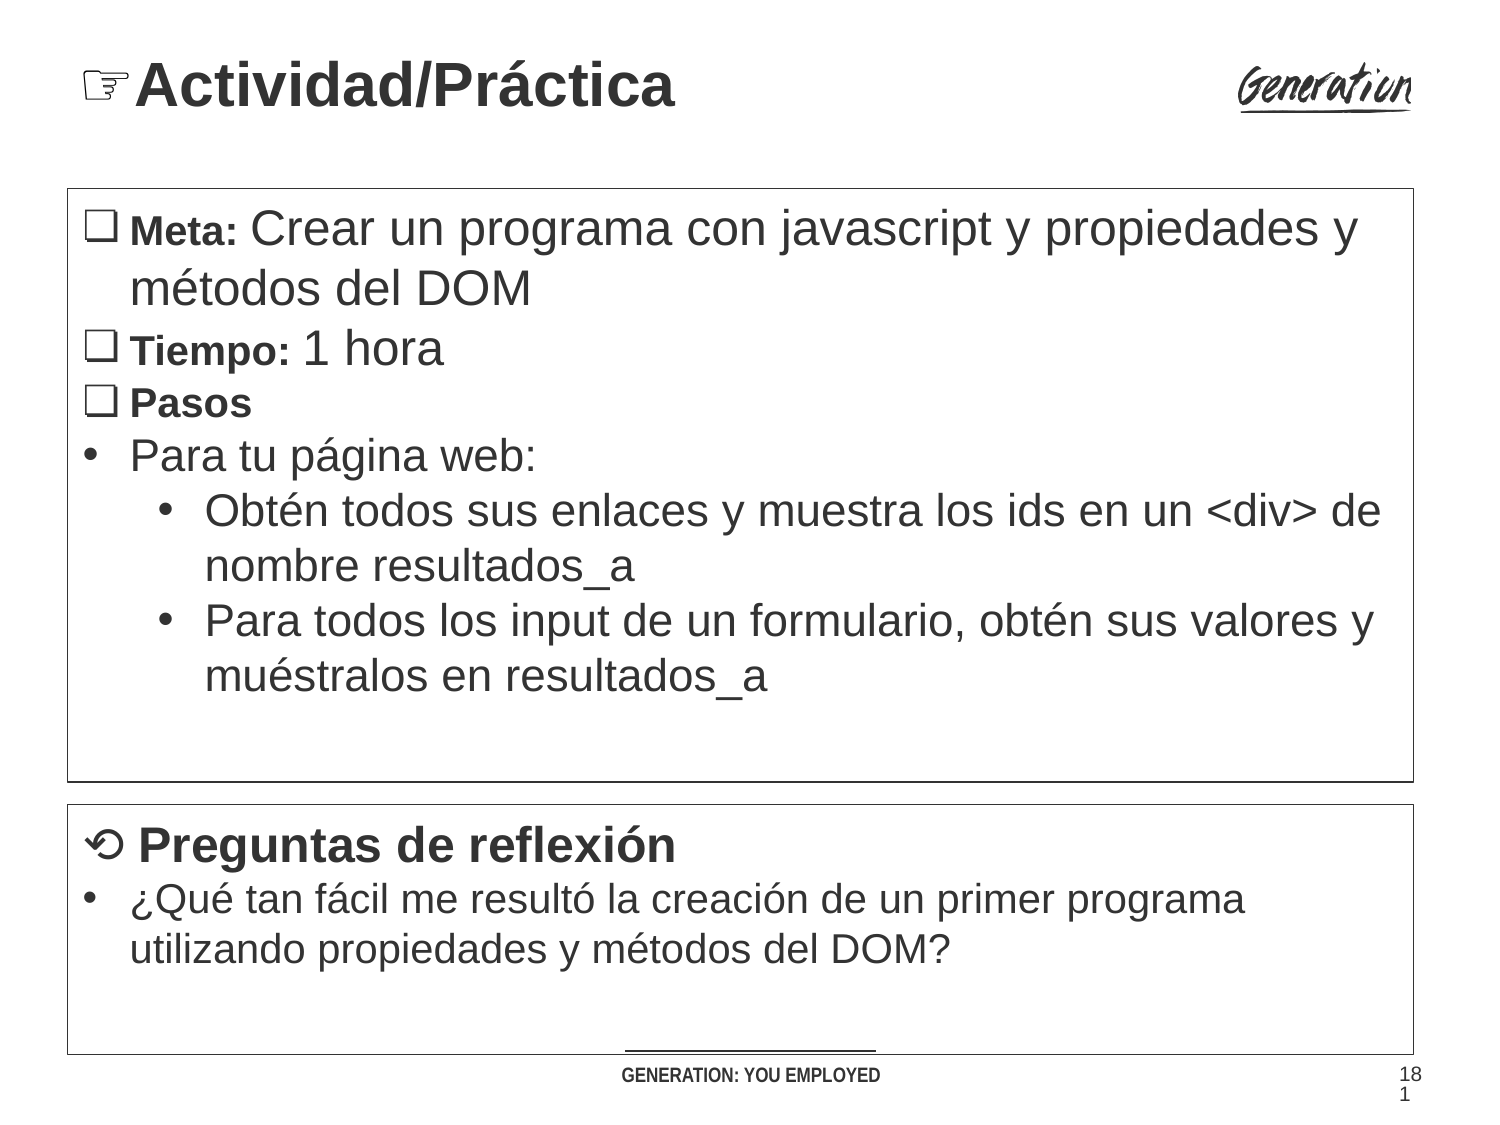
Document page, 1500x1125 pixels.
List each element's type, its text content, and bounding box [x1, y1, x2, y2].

text_box Meta: Crear un programa con javascript y propiedades y métodos del DOM Tiempo: 1 hora Pasos Para tu página web: Obtén todos sus enlaces y muestra los ids en un <div> de nombre resultados_a Para todos los input de un formulario, obtén sus valores y muéstralos en resultados_a [67, 188, 1414, 782]
text_box ⟲ Preguntas de reflexión ¿Qué tan fácil me resultó la creación de un primer programa utilizando propiedades y métodos del DOM? [67, 804, 1414, 1055]
picture [1392, 62, 1411, 113]
title ☞Actividad/Práctica [78, 36, 1392, 127]
